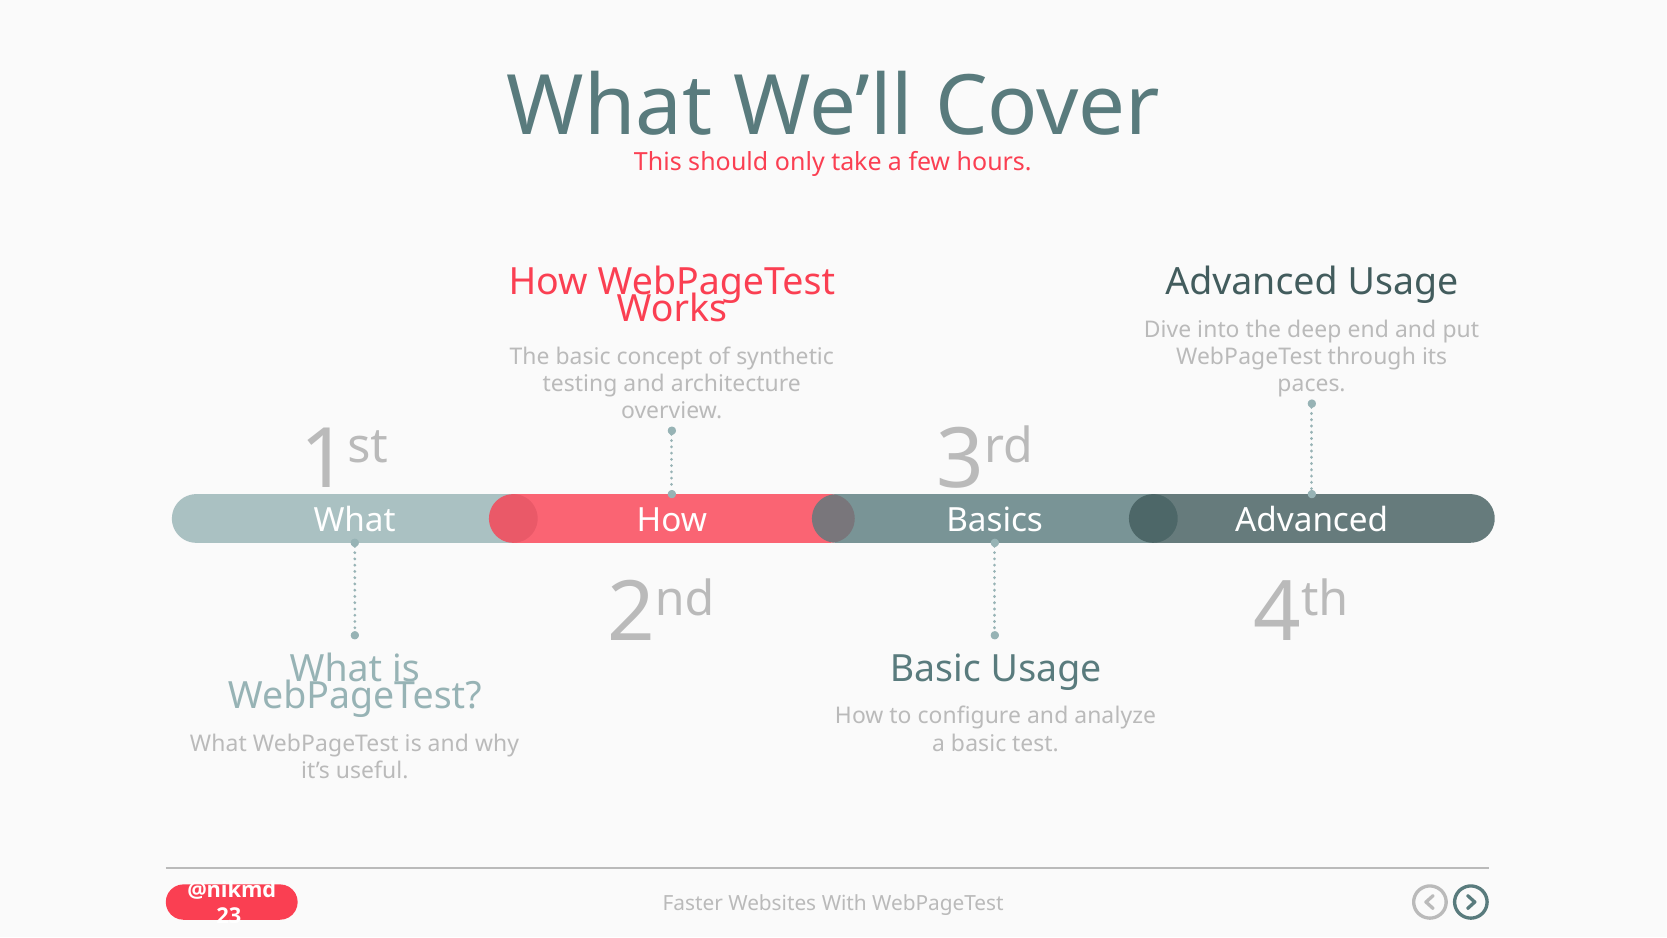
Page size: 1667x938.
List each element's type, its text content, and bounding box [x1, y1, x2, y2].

text_box What [169, 510, 506, 545]
text_box Advanced [1126, 492, 1497, 545]
list What We’ll Cover [0, 43, 1667, 137]
text_box 1st [171, 396, 538, 512]
text_box Advanced Usage Dive into the deep end and put WebPageTest through its paces. [1128, 267, 1495, 404]
text_box How WebPageTest Works The basic concept of synthetic testing and architecture overview. [475, 267, 869, 431]
text_box What is WebPageTest? What WebPageTest is and why it’s useful. [171, 654, 538, 791]
text_box 3rd [813, 396, 1178, 512]
text_box Basic Usage How to configure and analyze a basic test. [813, 654, 1178, 764]
list This should only take a few hours. [0, 137, 1667, 185]
text_box Basics [809, 505, 1146, 545]
text_box 2nd [488, 549, 855, 665]
text_box How [486, 492, 829, 545]
text_box 4th [1128, 549, 1495, 665]
